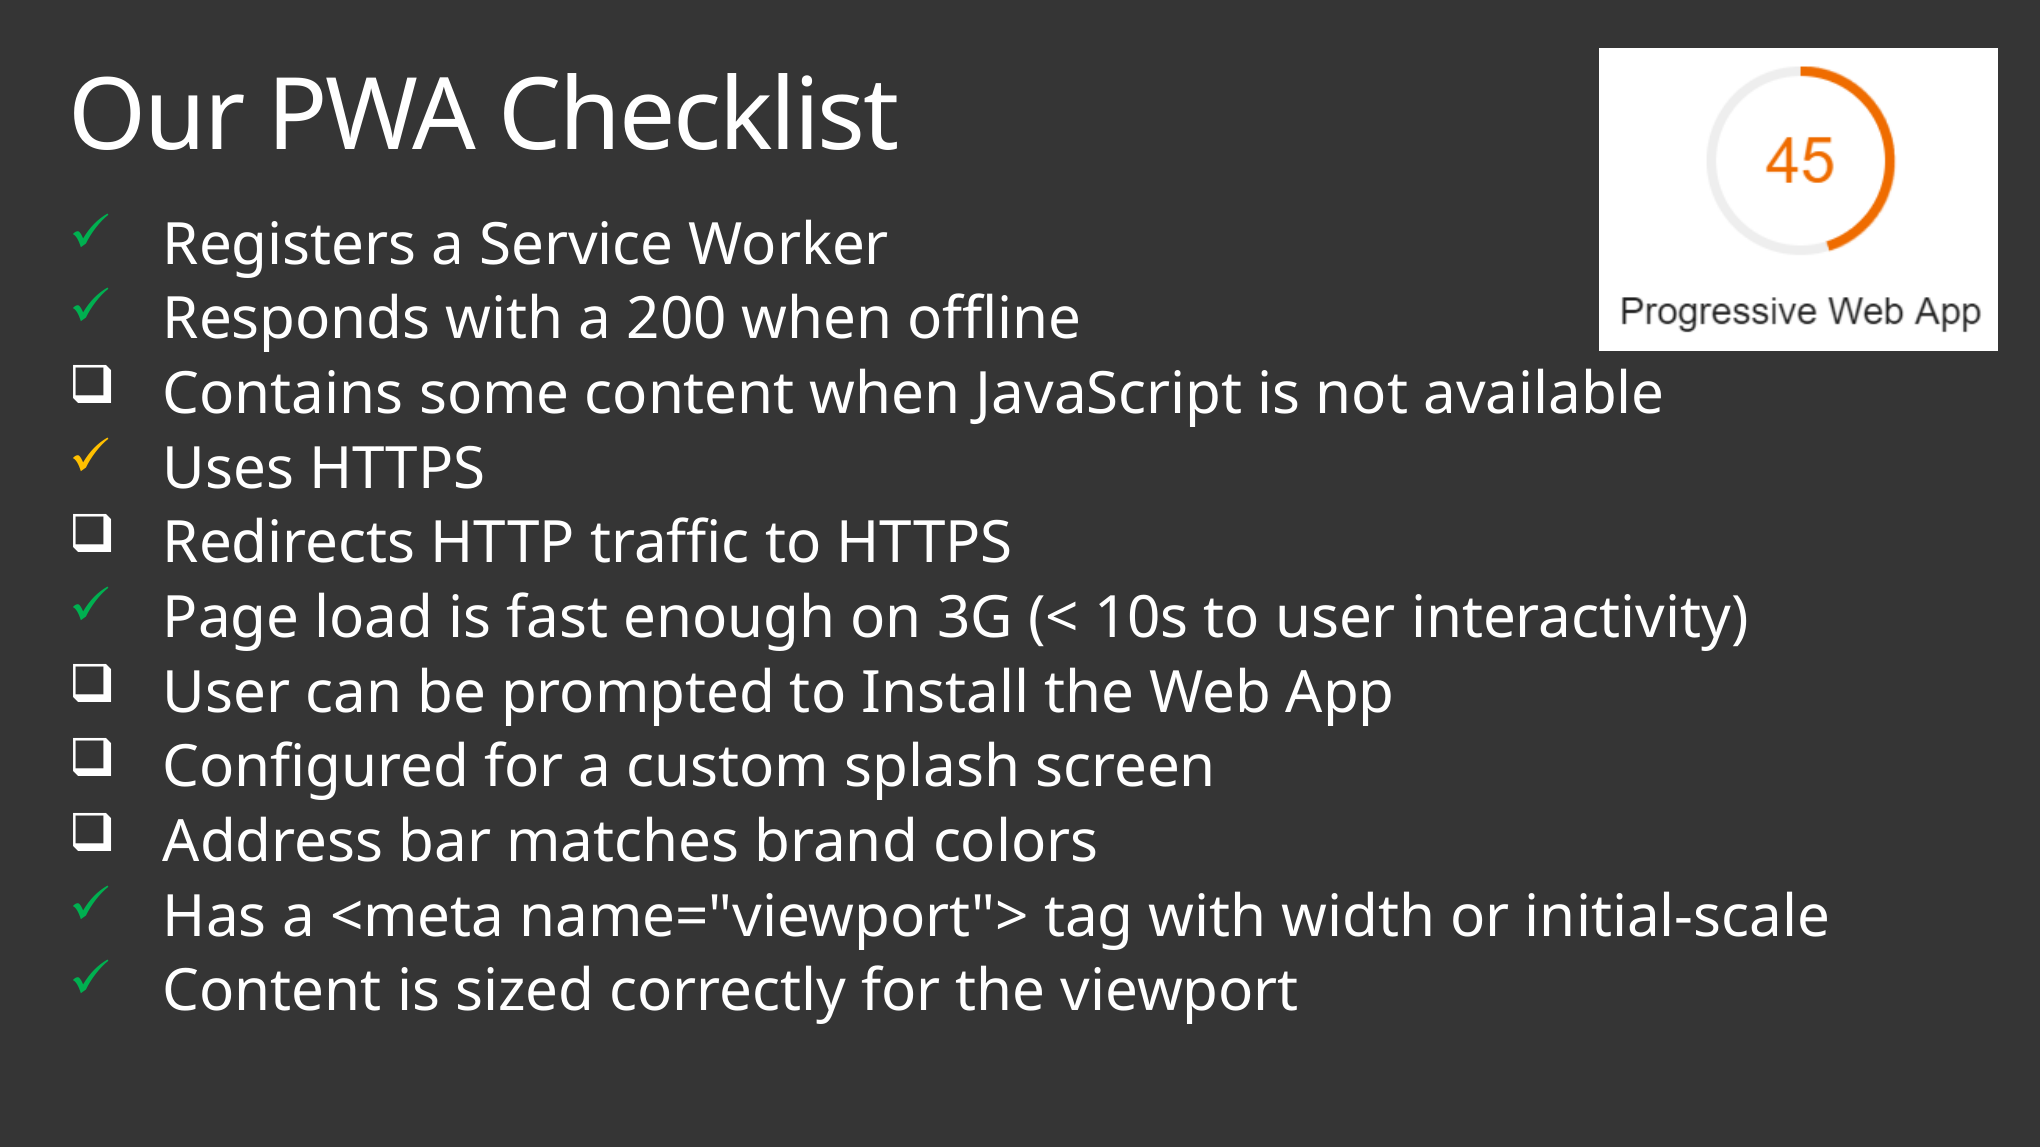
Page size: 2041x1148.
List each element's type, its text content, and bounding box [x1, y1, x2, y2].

title Our PWA Checklist [45, 48, 1599, 198]
list Registers a Service Worker Responds with a 200 when offline Contains some content when JavaScript is not available Uses HTTPS Redirects HTTP traffic to HTTPS Page load is fast enough on 3G (< 10s to user interactivity) User can be prompted to Install the Web App Configured for a custom splash screen Address bar matches brand colors Has a <meta name="viewport"> tag with width or initial-scale Content is sized correctly for the viewport [45, 198, 1996, 1071]
picture [1599, 48, 1998, 351]
